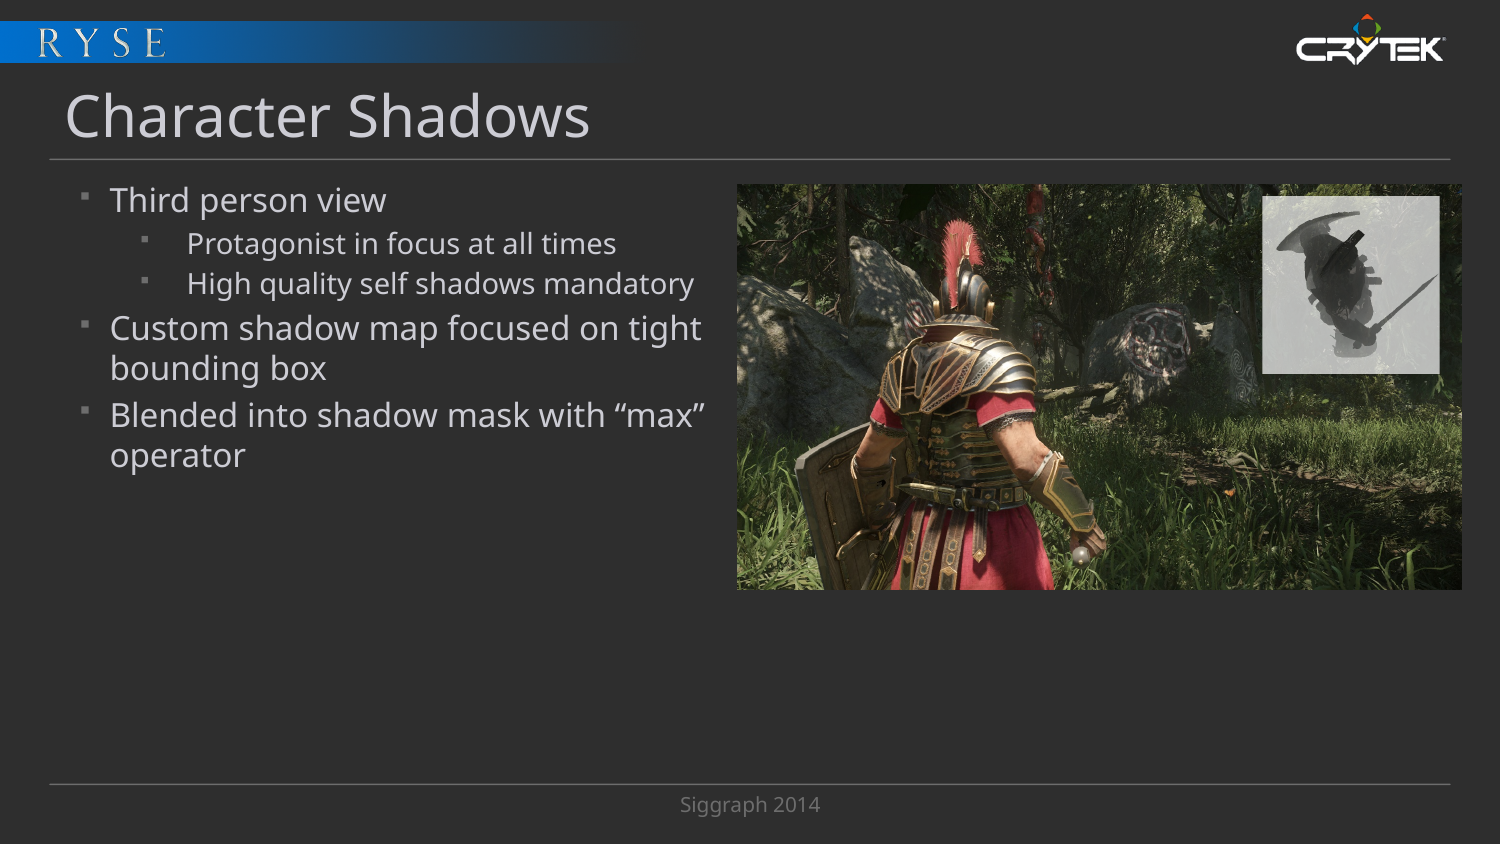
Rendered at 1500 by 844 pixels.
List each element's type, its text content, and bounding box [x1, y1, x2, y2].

title Character Shadows [50, 71, 1450, 147]
picture [0, 21, 650, 63]
picture [737, 184, 1462, 590]
picture [1287, 9, 1450, 67]
list Third person view Protagonist in focus at all times High quality self shadows mandatory Custom shadow map focused on tight bounding box Blended into shadow mask with “max” operator [50, 171, 725, 772]
